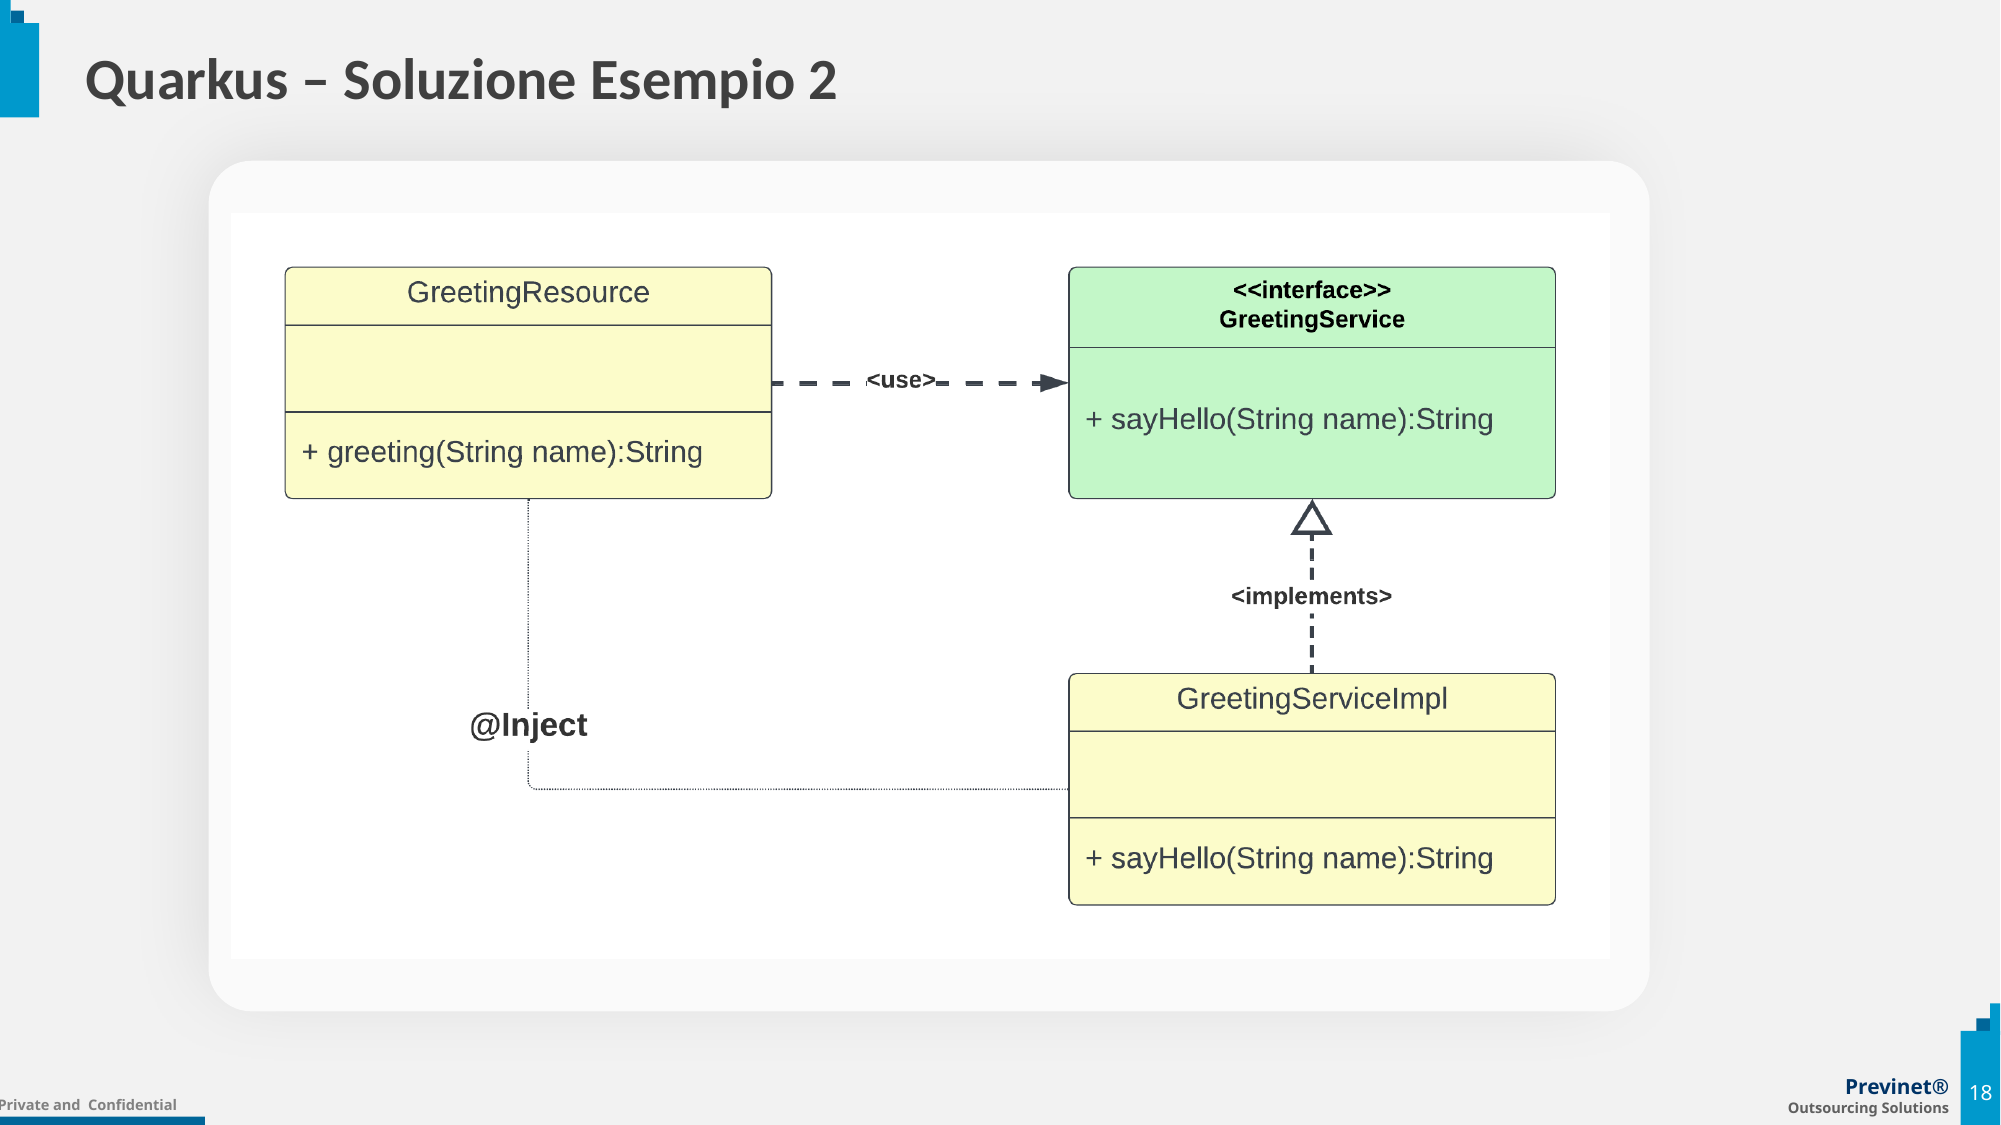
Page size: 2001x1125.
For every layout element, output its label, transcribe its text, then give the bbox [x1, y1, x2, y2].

text_box [206, 158, 1652, 1014]
picture [231, 213, 1611, 959]
title Quarkus – Soluzione Esempio 2 [70, 31, 1771, 122]
